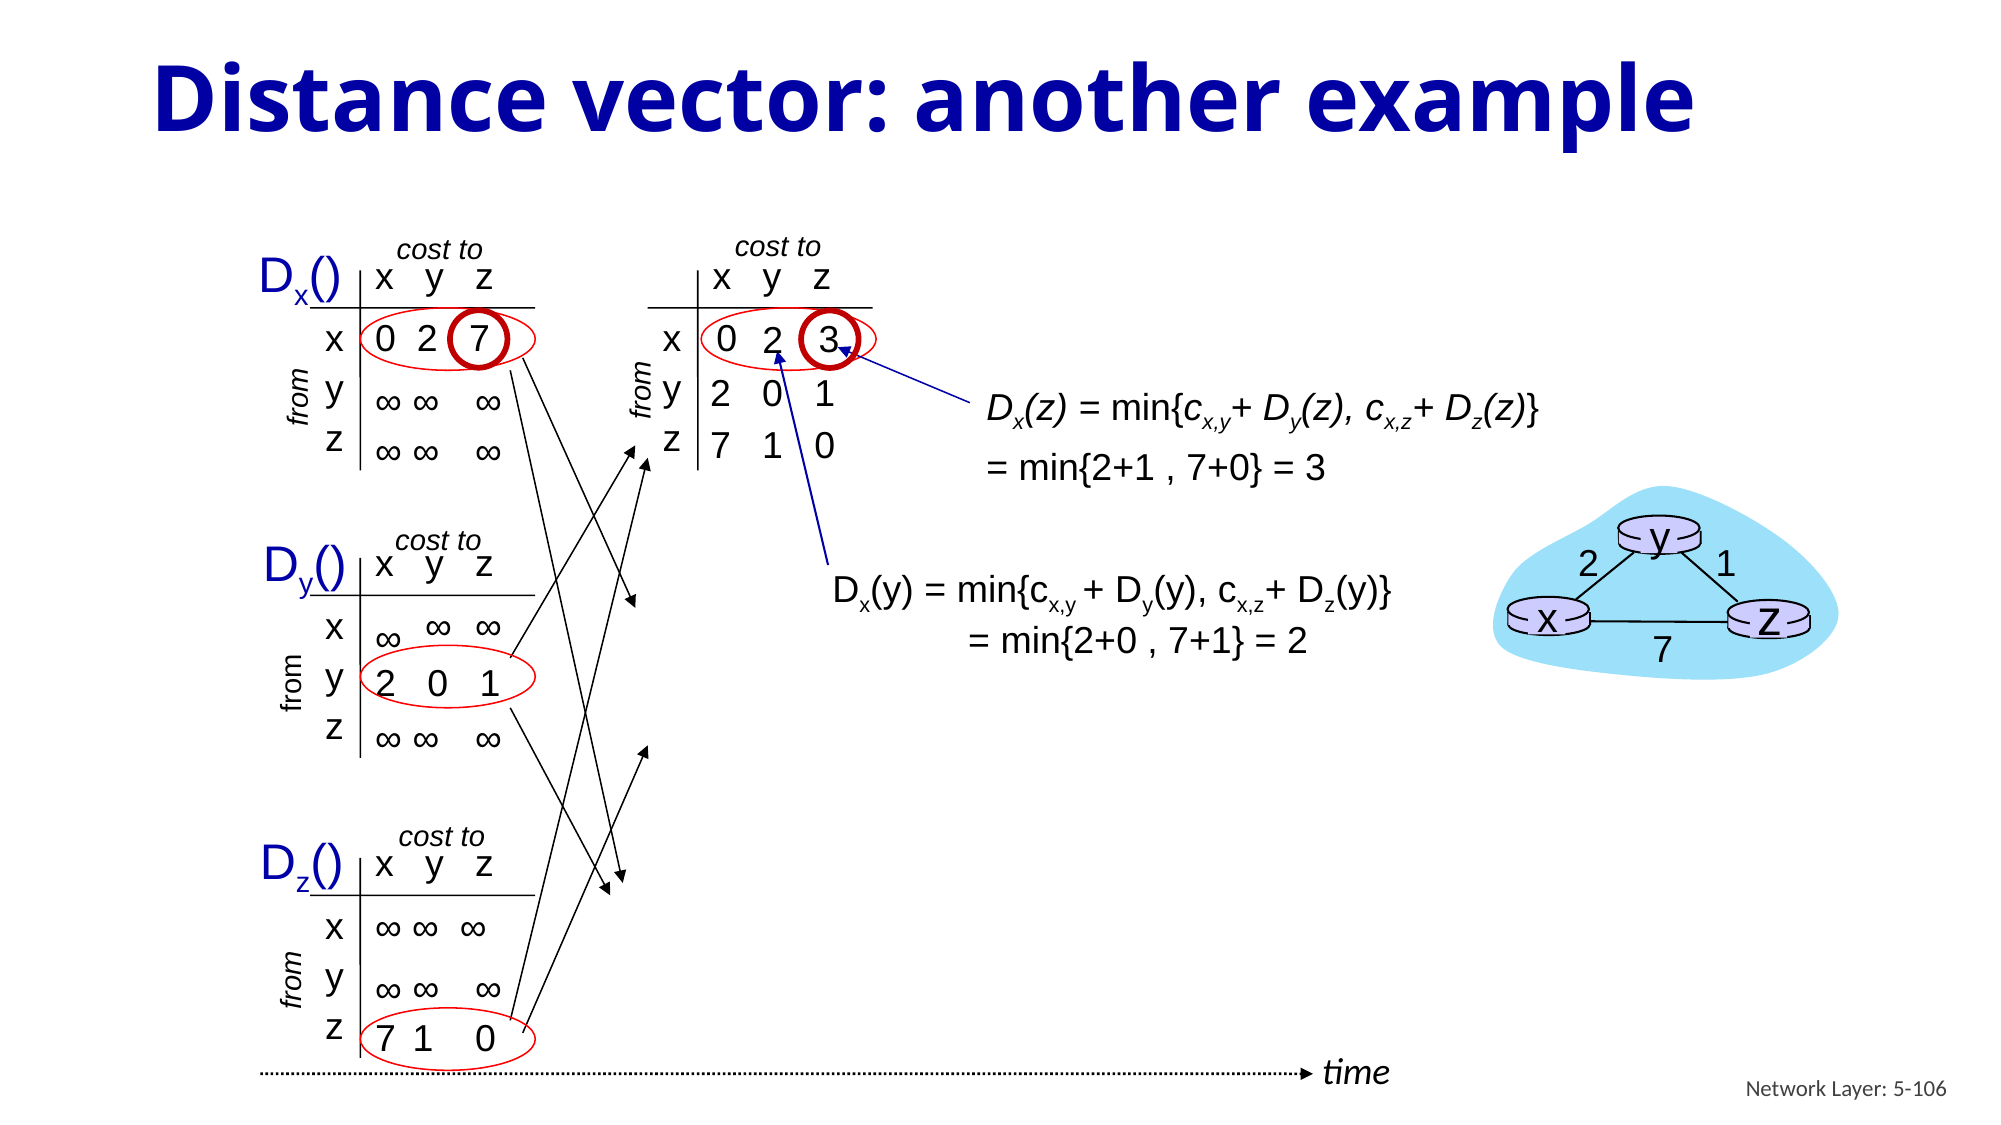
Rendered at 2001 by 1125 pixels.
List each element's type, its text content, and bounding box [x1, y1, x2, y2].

text_box ∞ [360, 712, 398, 767]
text_box ∞ [360, 419, 398, 480]
text_box ∞ [398, 419, 455, 480]
text_box y [310, 644, 359, 694]
text_box 7 1 0 [695, 413, 806, 474]
text_box from [264, 935, 310, 1024]
text_box x y z [360, 832, 510, 892]
text_box z [310, 694, 359, 755]
text_box cost to [383, 810, 501, 861]
text_box 7 [360, 1043, 398, 1067]
text_box [360, 645, 536, 708]
text_box ∞ [398, 957, 455, 1007]
text_box [595, 867, 611, 896]
text_box z [647, 407, 695, 467]
text_box ∞ [460, 594, 517, 646]
text_box ∞ ∞ ∞ [360, 895, 523, 956]
text_box 2 0 1 [783, 368, 851, 413]
text_box [360, 307, 469, 371]
text_box Dx() [243, 238, 357, 312]
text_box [449, 310, 859, 368]
text_box 7 [360, 1007, 398, 1035]
text_box z [310, 994, 359, 1055]
text_box [859, 320, 877, 357]
text_box ∞ [460, 712, 517, 767]
text_box x [310, 307, 359, 357]
text_box ∞ [460, 419, 517, 480]
text_box x y z [362, 532, 510, 592]
text_box ∞ [460, 369, 517, 419]
text_box from [264, 638, 310, 728]
text_box cost to [720, 220, 837, 271]
text_box ∞ [513, 973, 523, 1018]
text_box Dz() [244, 826, 359, 899]
text_box ∞ [410, 594, 460, 607]
text_box ∞ [360, 369, 398, 419]
text_box ∞ [398, 369, 455, 419]
text_box ∞ [398, 712, 455, 767]
text_box z [310, 407, 359, 467]
text_box [1297, 1067, 1307, 1081]
text_box x [310, 899, 359, 944]
text_box ∞ [455, 957, 460, 1008]
text_box x y z [697, 244, 847, 305]
text_box cost to [381, 222, 499, 273]
title Distance vector: another example [135, 28, 1923, 176]
text_box [611, 831, 627, 883]
text_box y [310, 944, 359, 994]
text_box ∞ [460, 957, 517, 1012]
text_box 2 0 1 [695, 368, 791, 413]
text_box ∞ 2 0 1 [360, 681, 516, 712]
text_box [1482, 483, 1841, 683]
text_box 0 [460, 1007, 511, 1016]
text_box 0 [493, 1062, 511, 1067]
text_box from [614, 368, 647, 435]
text_box 7 1 0 [793, 413, 851, 474]
text_box [360, 1007, 536, 1071]
text_box Dy() [247, 527, 362, 600]
text_box [512, 445, 636, 655]
slide_number Network Layer: 5-106 [1512, 1056, 1963, 1117]
text_box ∞ [517, 957, 523, 988]
text_box x [310, 600, 359, 644]
text_box ∞ 2 0 1 [360, 607, 516, 672]
text_box x y z [360, 244, 510, 305]
text_box ∞ [360, 957, 398, 1007]
text_box y [647, 368, 695, 407]
text_box 0 2 7 [360, 307, 438, 335]
text_box ∞ [512, 998, 517, 1017]
text_box [526, 745, 649, 1025]
text_box from [271, 353, 322, 442]
text_box Dx(y) = min{cx,y + Dy(y), cx,z+ Dz(y)} = min{2+0 , 7+1} = 2 [817, 558, 1417, 669]
text_box y [322, 357, 359, 407]
text_box 1 [398, 1007, 439, 1013]
text_box [620, 573, 636, 608]
text_box time [1307, 1039, 1406, 1100]
text_box [510, 457, 651, 1017]
text_box 0 2 7 [360, 343, 403, 367]
text_box cost to [380, 514, 497, 564]
text_box Dx(z) = min{cx,y+ Dy(z), cx,z+ Dz(z)} = min{2+1 , 7+0} = 3 [971, 365, 1572, 496]
